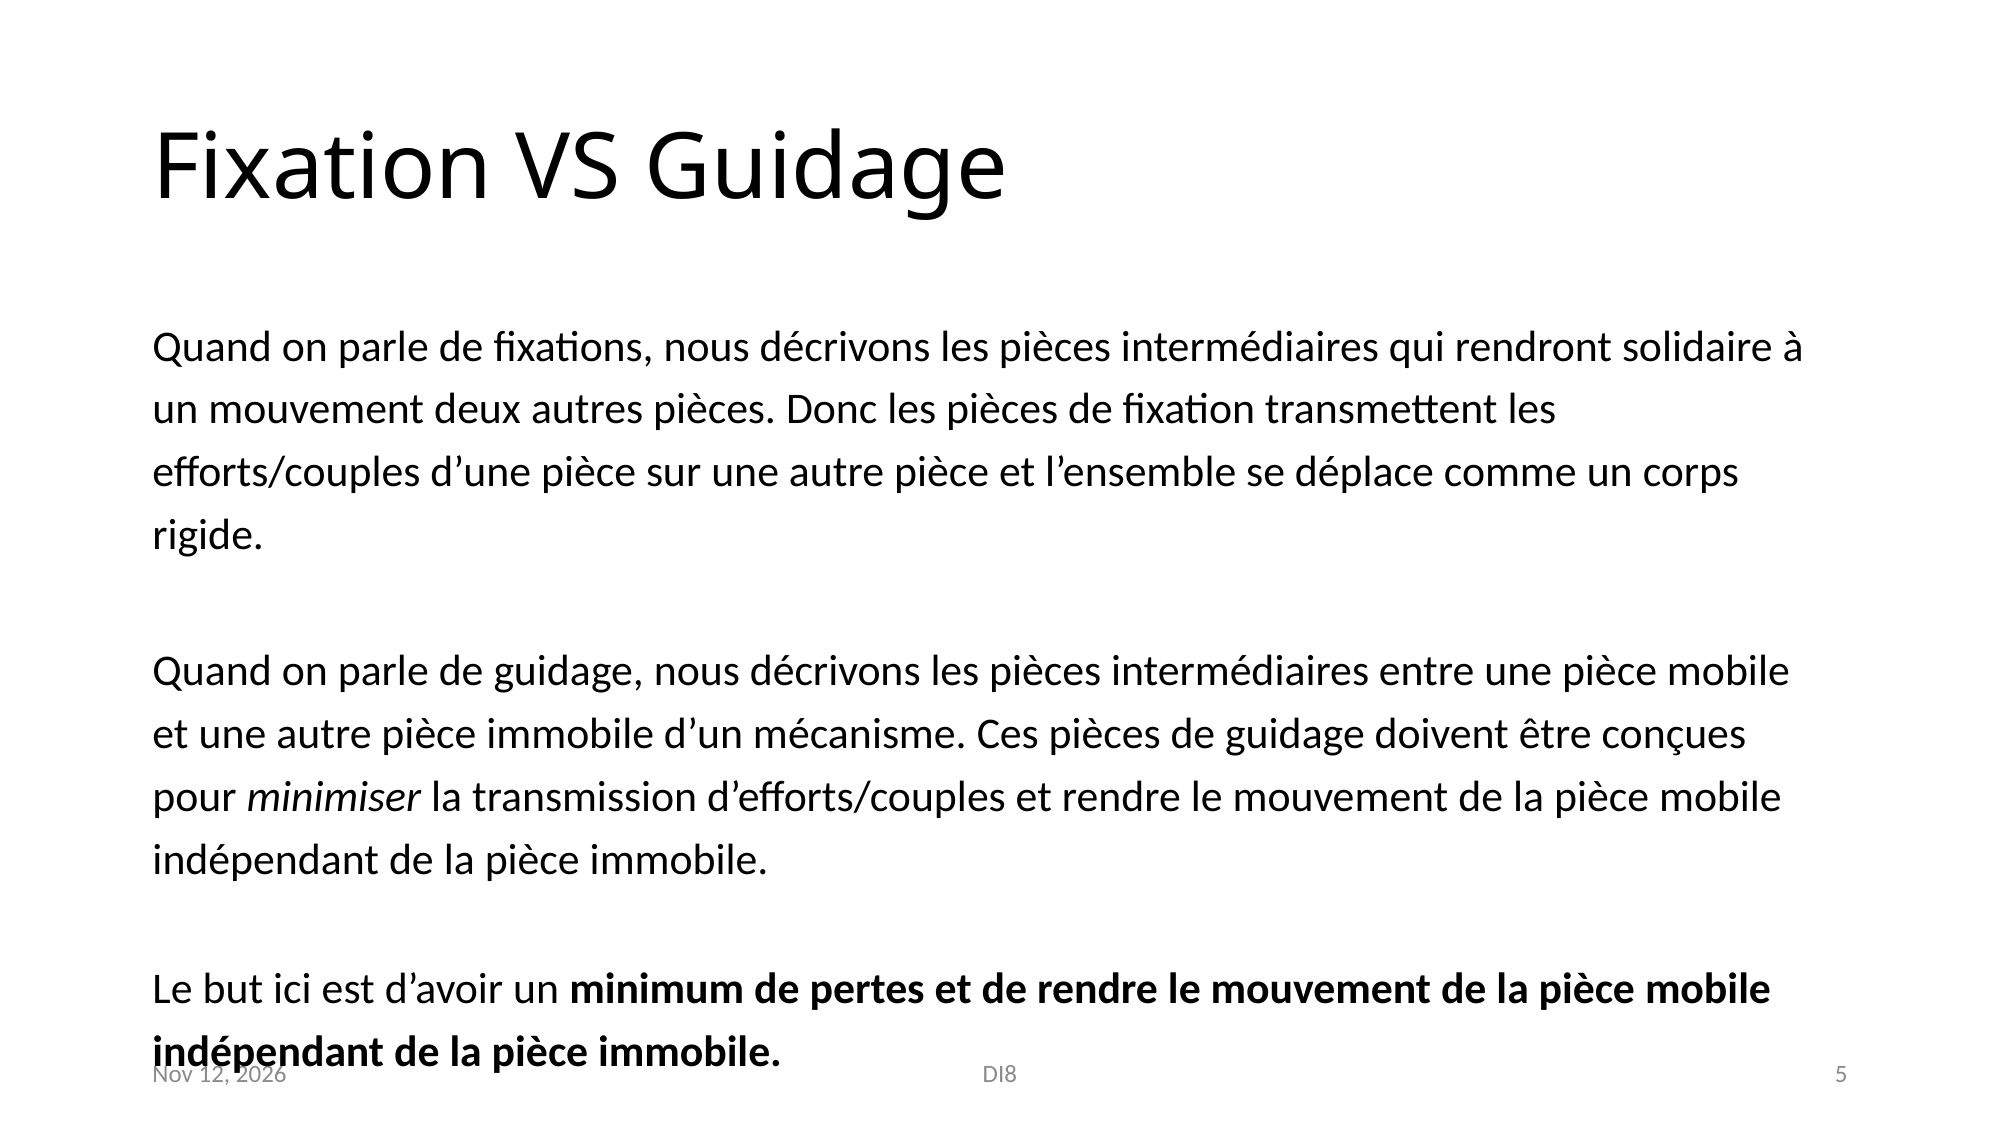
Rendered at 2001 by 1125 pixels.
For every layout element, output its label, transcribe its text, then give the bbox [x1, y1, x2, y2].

title Fixation VS Guidage [137, 59, 1863, 278]
slide_number Nov-18 [137, 1042, 588, 1103]
slide_number 5 [1412, 1042, 1863, 1103]
list Quand on parle de fixations, nous décrivons les pièces intermédiaires qui rendront solidaire à un mouvement deux autres pièces. Donc les pièces de fixation transmettent les efforts/couples d’une pièce sur une autre pièce et l’ensemble se déplace comme un corps rigide. Quand on parle de guidage, nous décrivons les pièces intermédiaires entre une pièce mobile et une autre pièce immobile d’un mécanisme. Ces pièces de guidage doivent être conçues pour minimiser la transmission d’efforts/couples et rendre le mouvement de la pièce mobile indépendant de la pièce immobile. Le but ici est d’avoir un minimum de pertes et de rendre le mouvement de la pièce mobile indépendant de la pièce immobile.. [137, 299, 1834, 1087]
footer DI8 [662, 1042, 1338, 1103]
